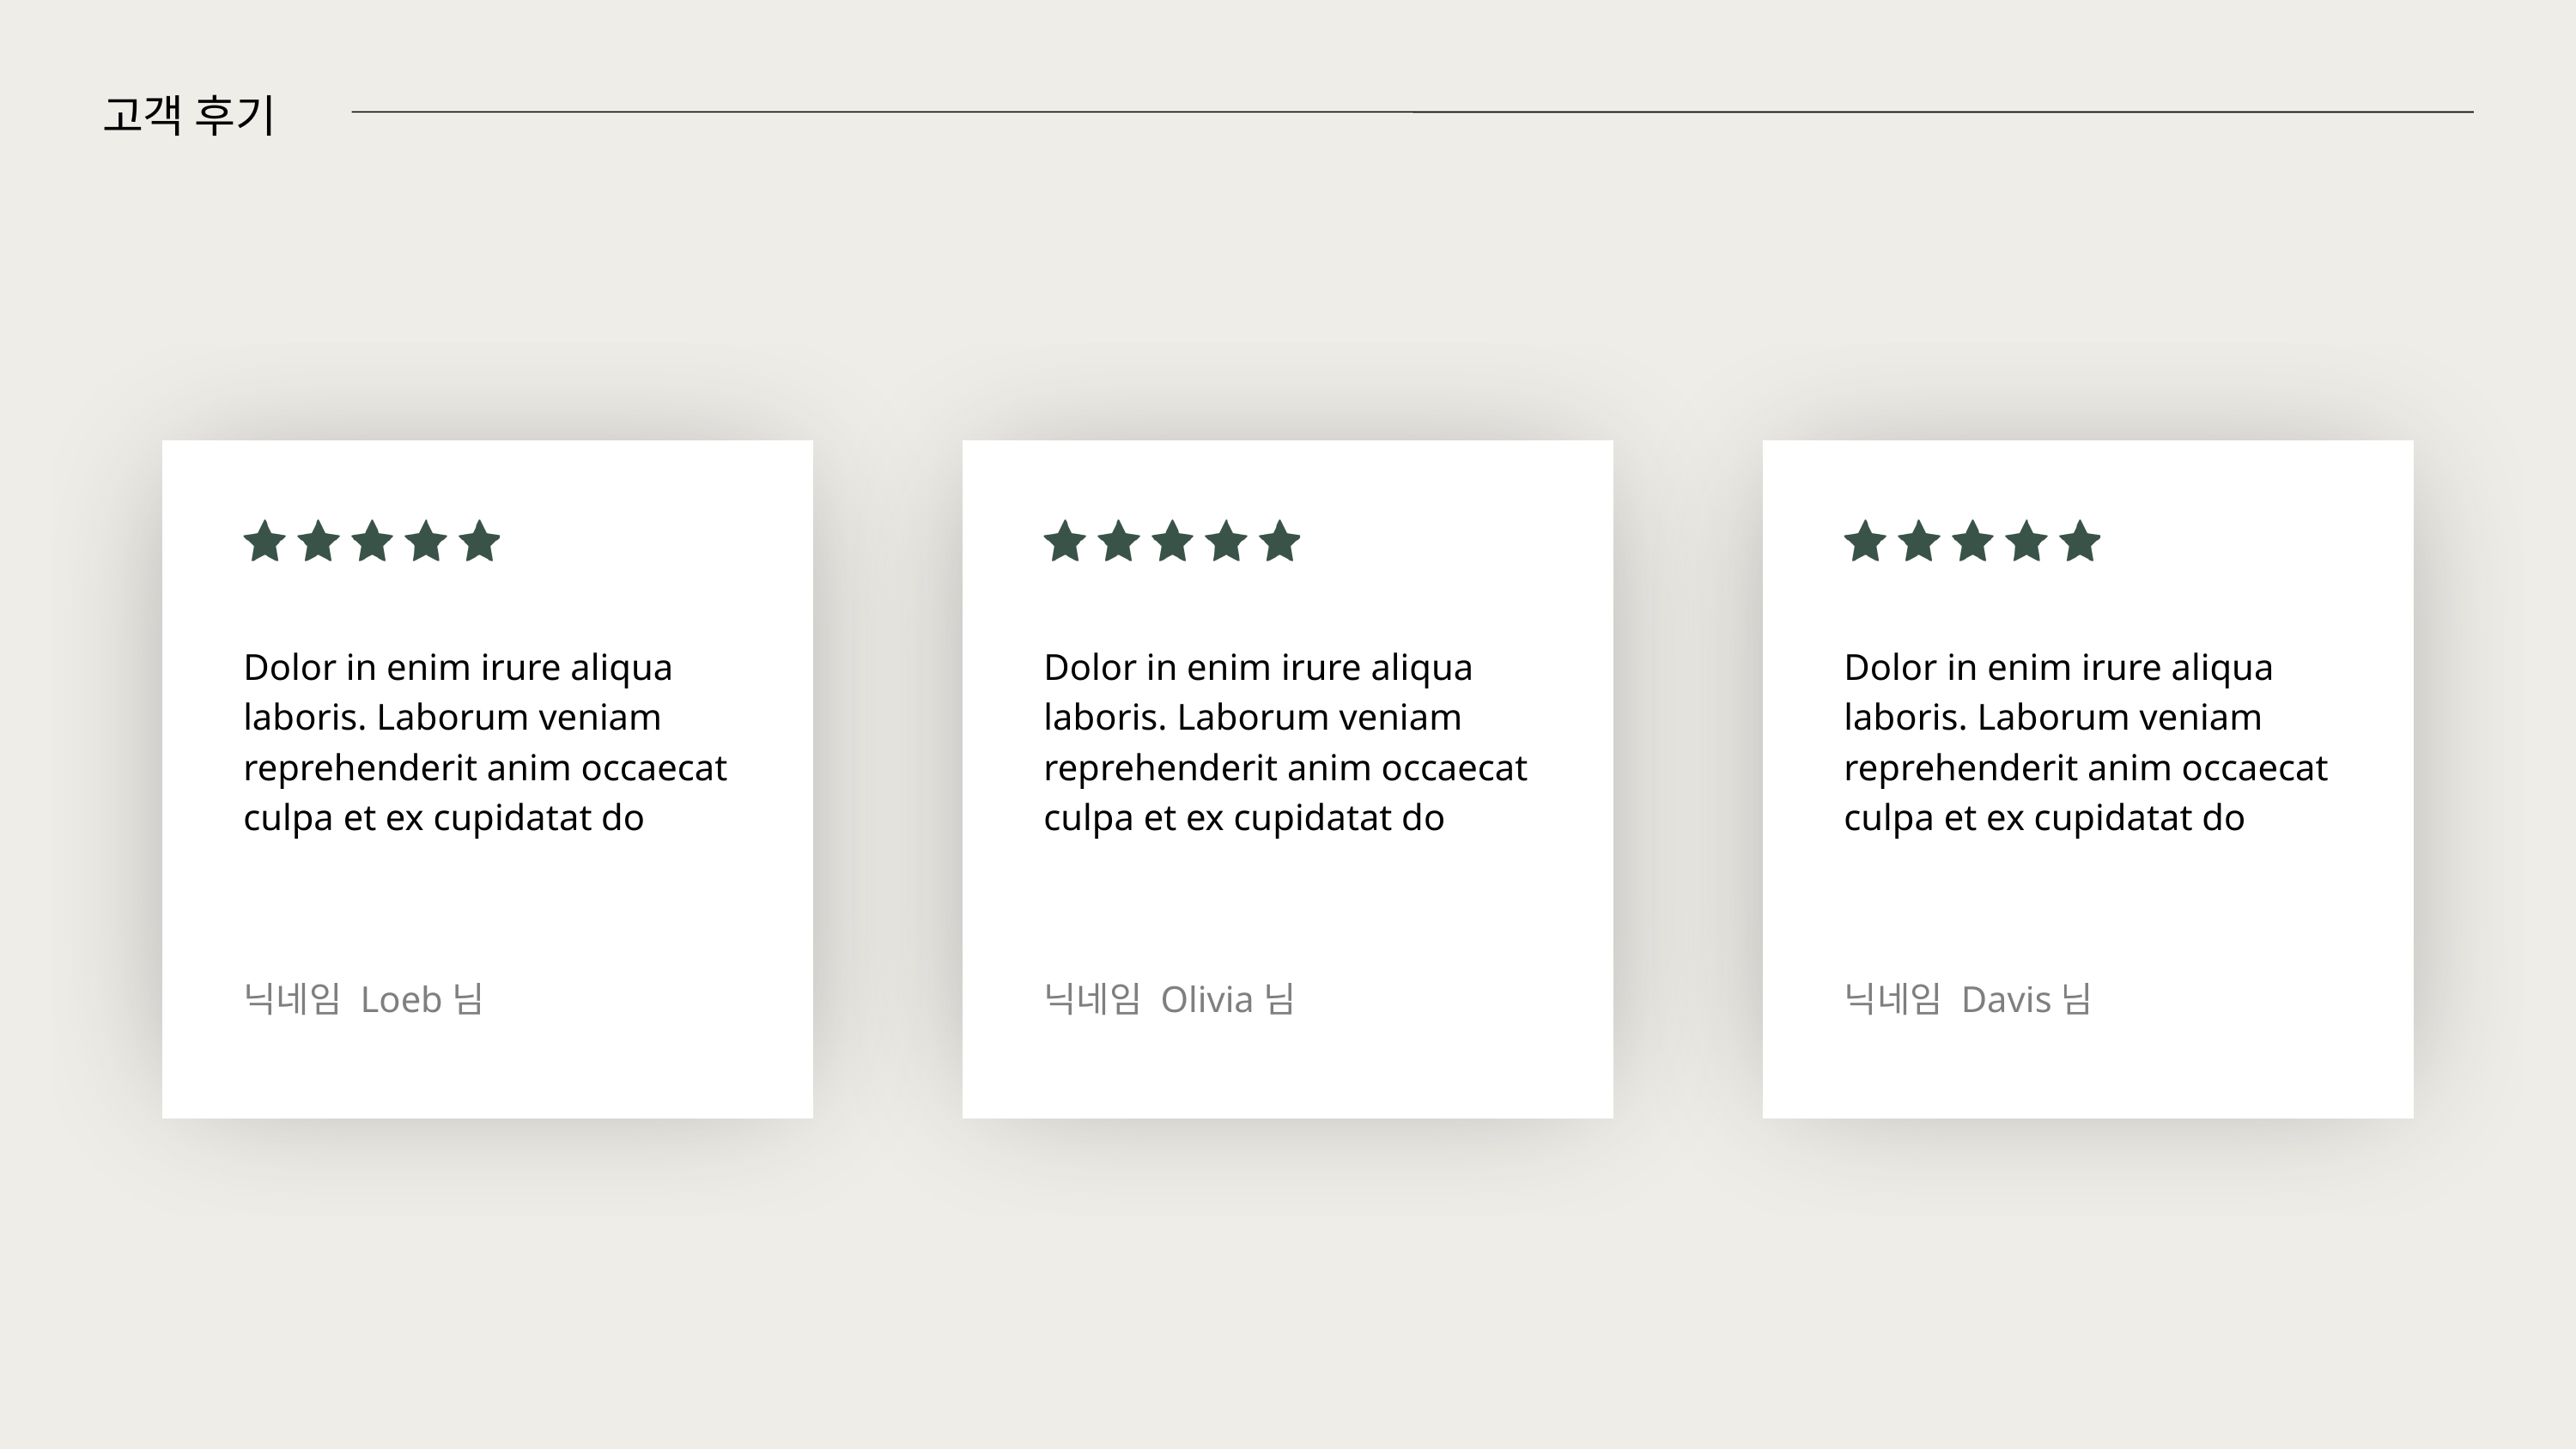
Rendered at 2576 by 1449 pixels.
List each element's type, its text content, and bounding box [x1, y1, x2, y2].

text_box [161, 440, 814, 1119]
text_box [1651, 343, 2525, 1216]
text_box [1762, 440, 2415, 1119]
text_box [962, 440, 1614, 1119]
text_box [851, 343, 1651, 1216]
text_box [51, 343, 851, 1216]
text_box 고객 후기 [102, 78, 508, 142]
